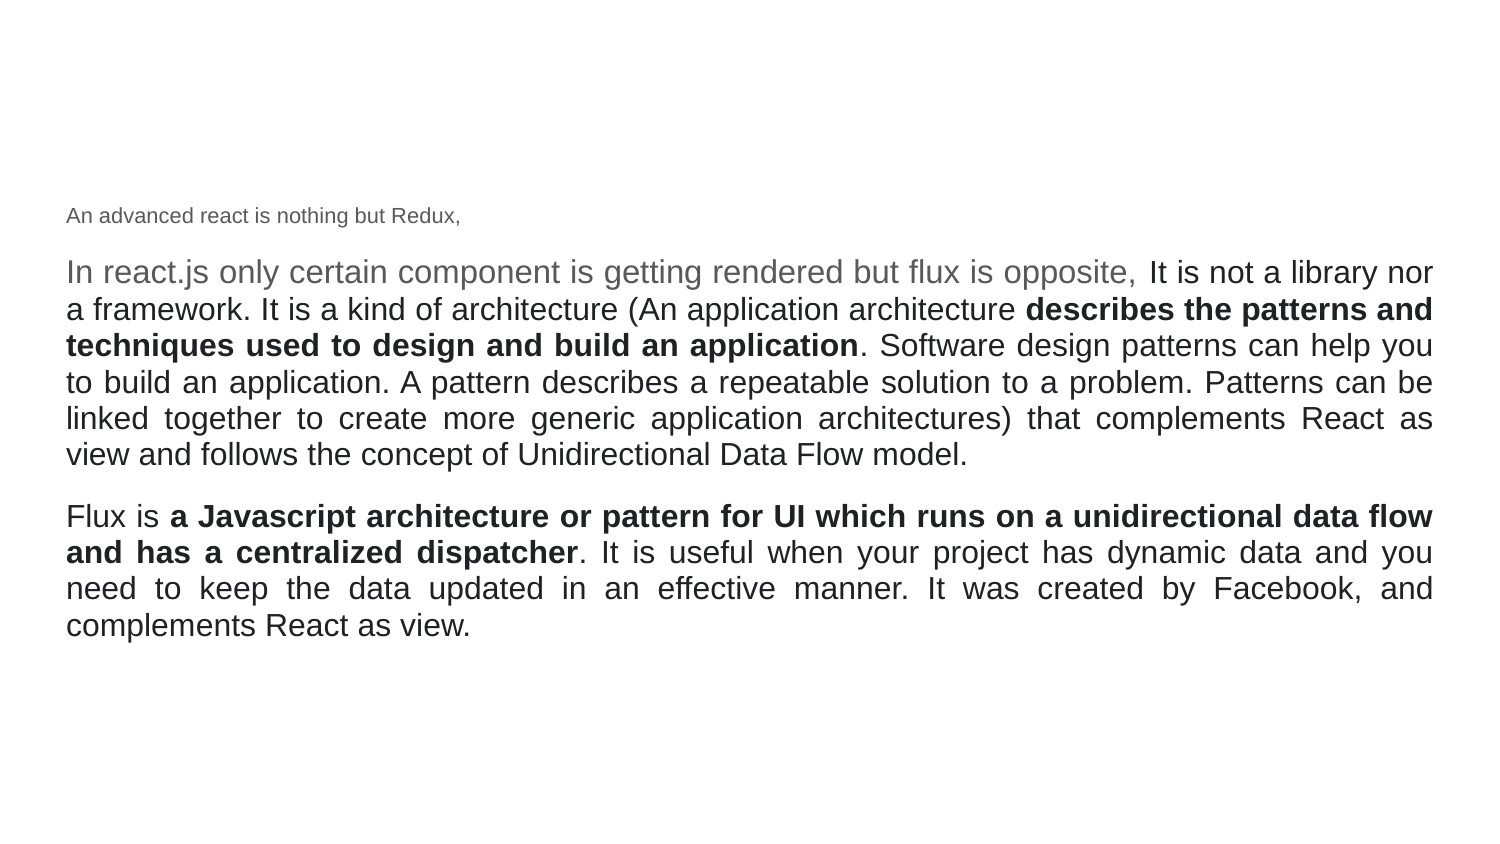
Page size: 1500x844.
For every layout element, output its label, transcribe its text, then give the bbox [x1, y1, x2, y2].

list An advanced react is nothing but Redux, In react.js only certain component is getting rendered but flux is opposite, It is not a library nor a framework. It is a kind of architecture (An application architecture describes the patterns and techniques used to design and build an application. Software design patterns can help you to build an application. A pattern describes a repeatable solution to a problem. Patterns can be linked together to create more generic application architectures) that complements React as view and follows the concept of Unidirectional Data Flow model. Flux is a Javascript architecture or pattern for UI which runs on a unidirectional data flow and has a centralized dispatcher. It is useful when your project has dynamic data and you need to keep the data updated in an effective manner. It was created by Facebook, and complements React as view. [51, 189, 1449, 750]
